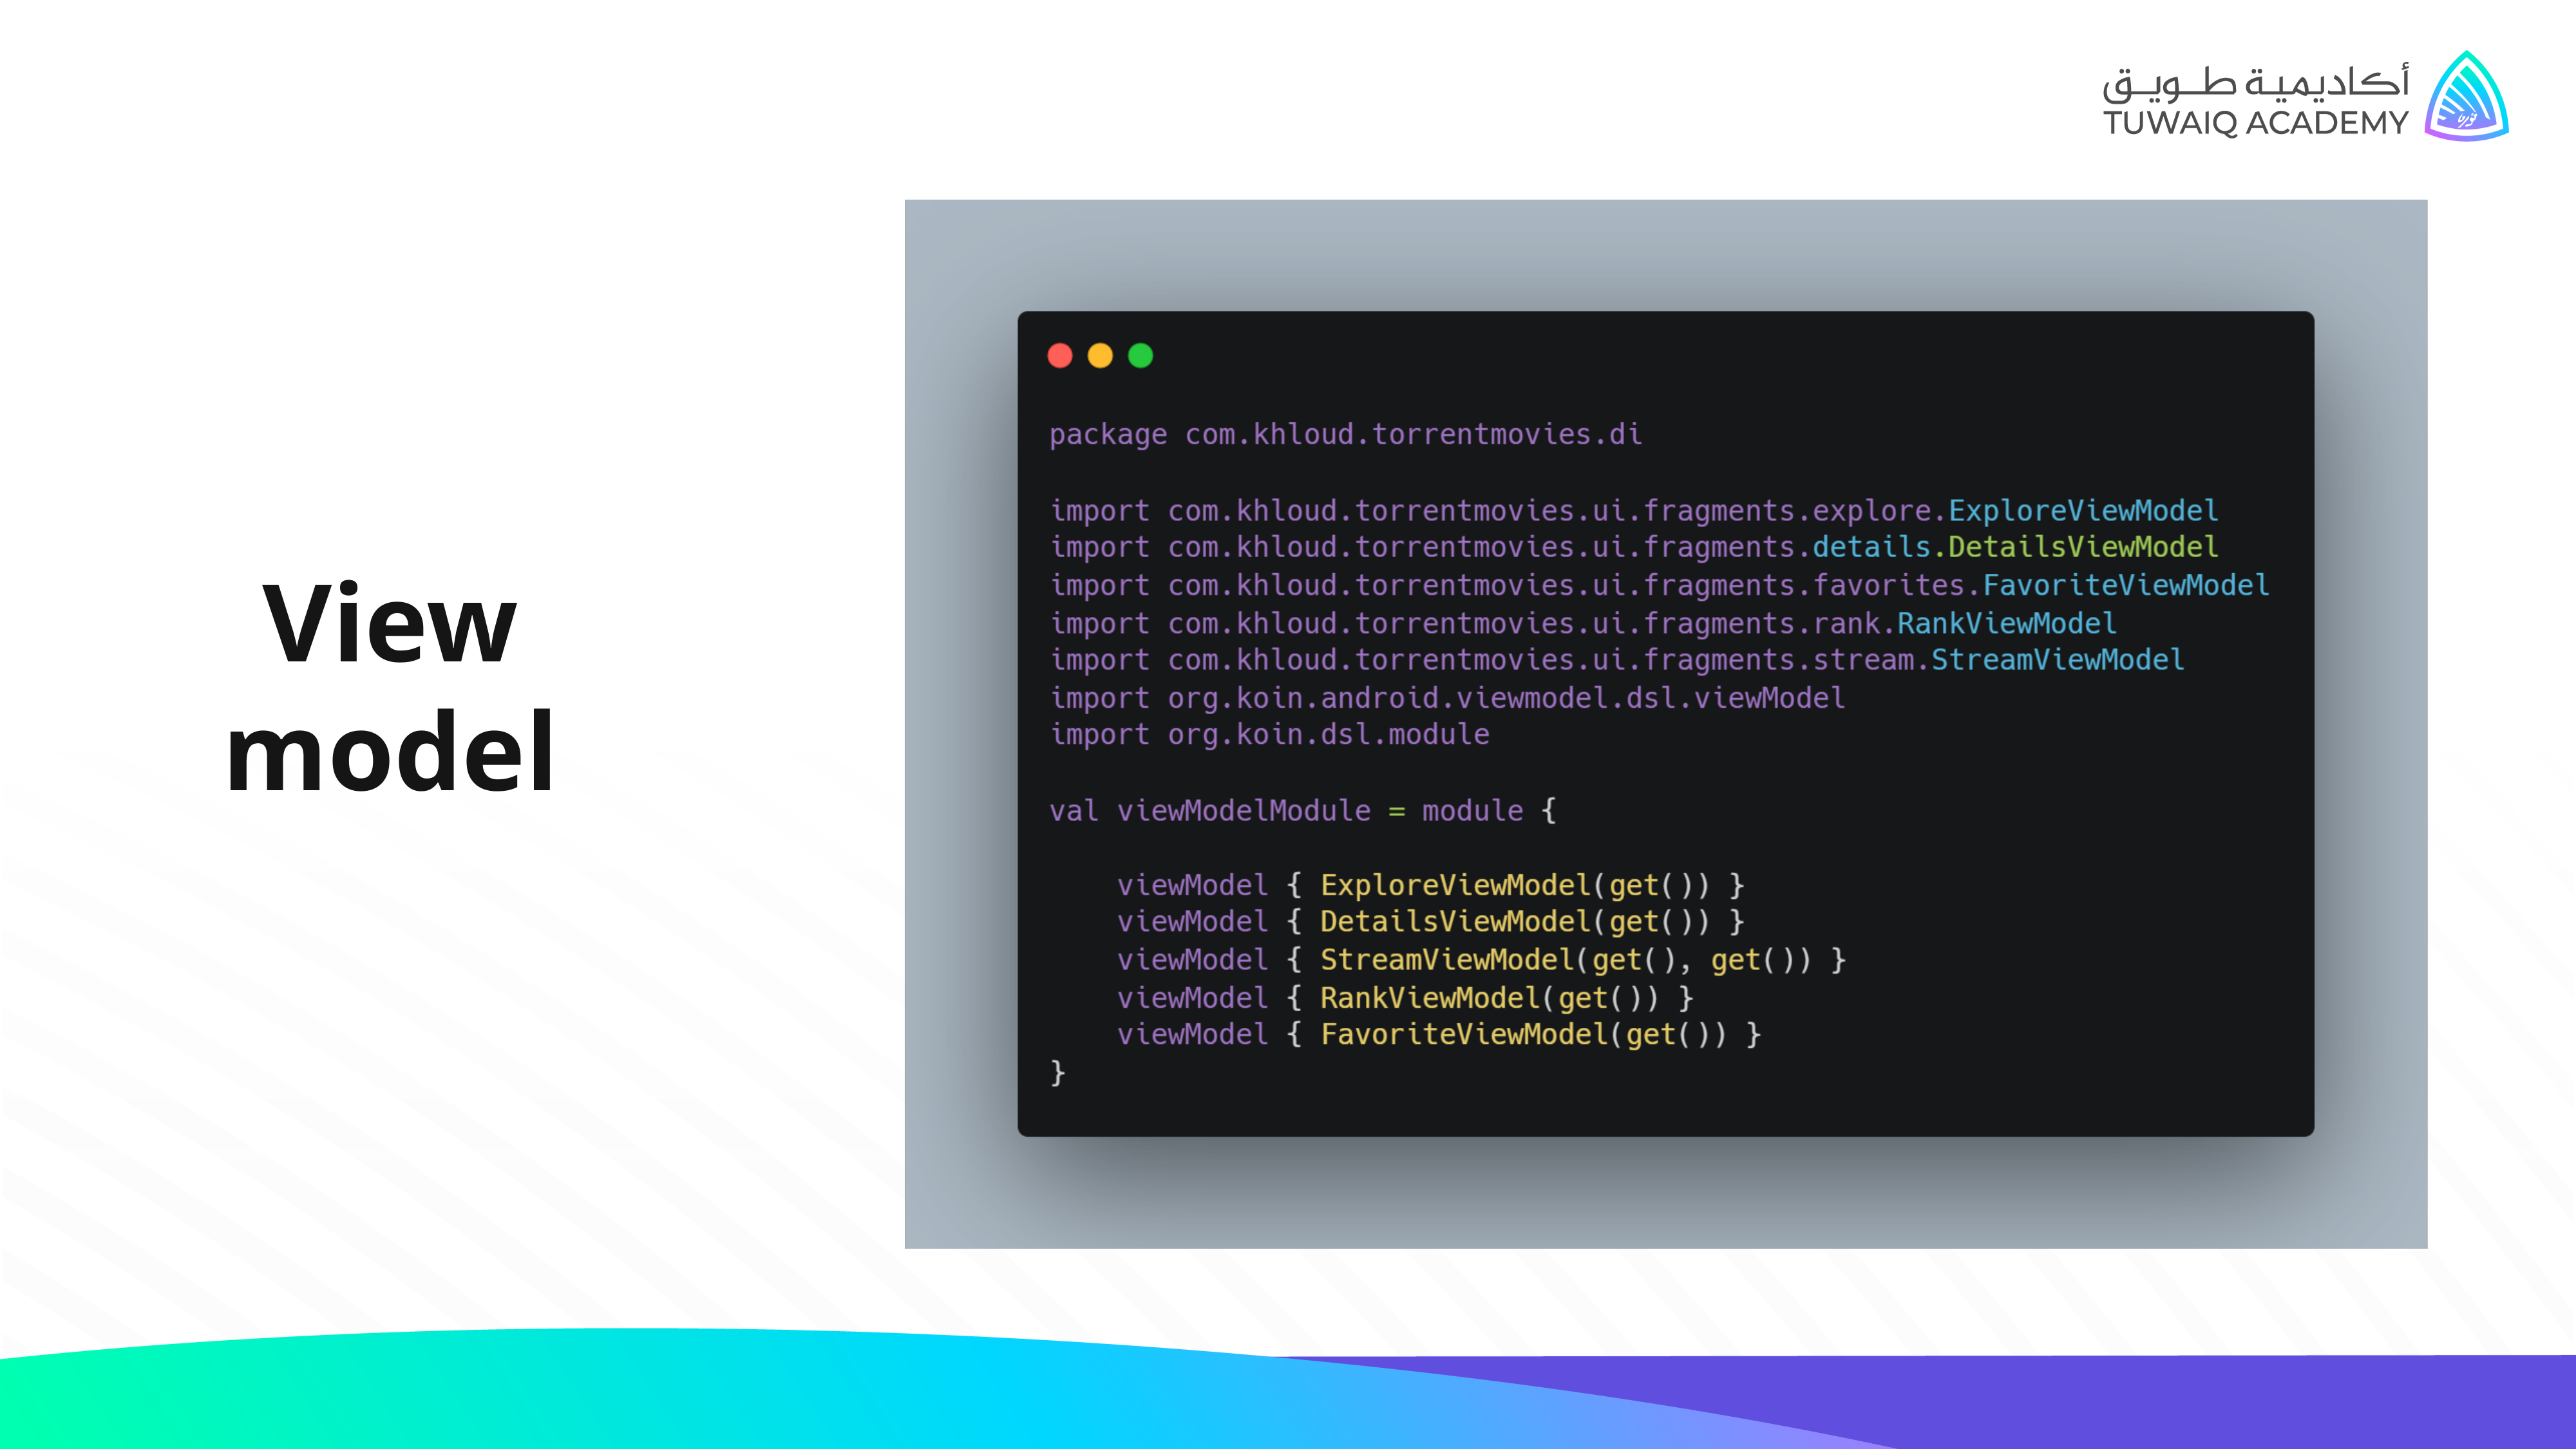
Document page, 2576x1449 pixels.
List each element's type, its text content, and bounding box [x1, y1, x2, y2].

text_box View model [76, 549, 705, 818]
picture [0, 0, 2576, 1449]
